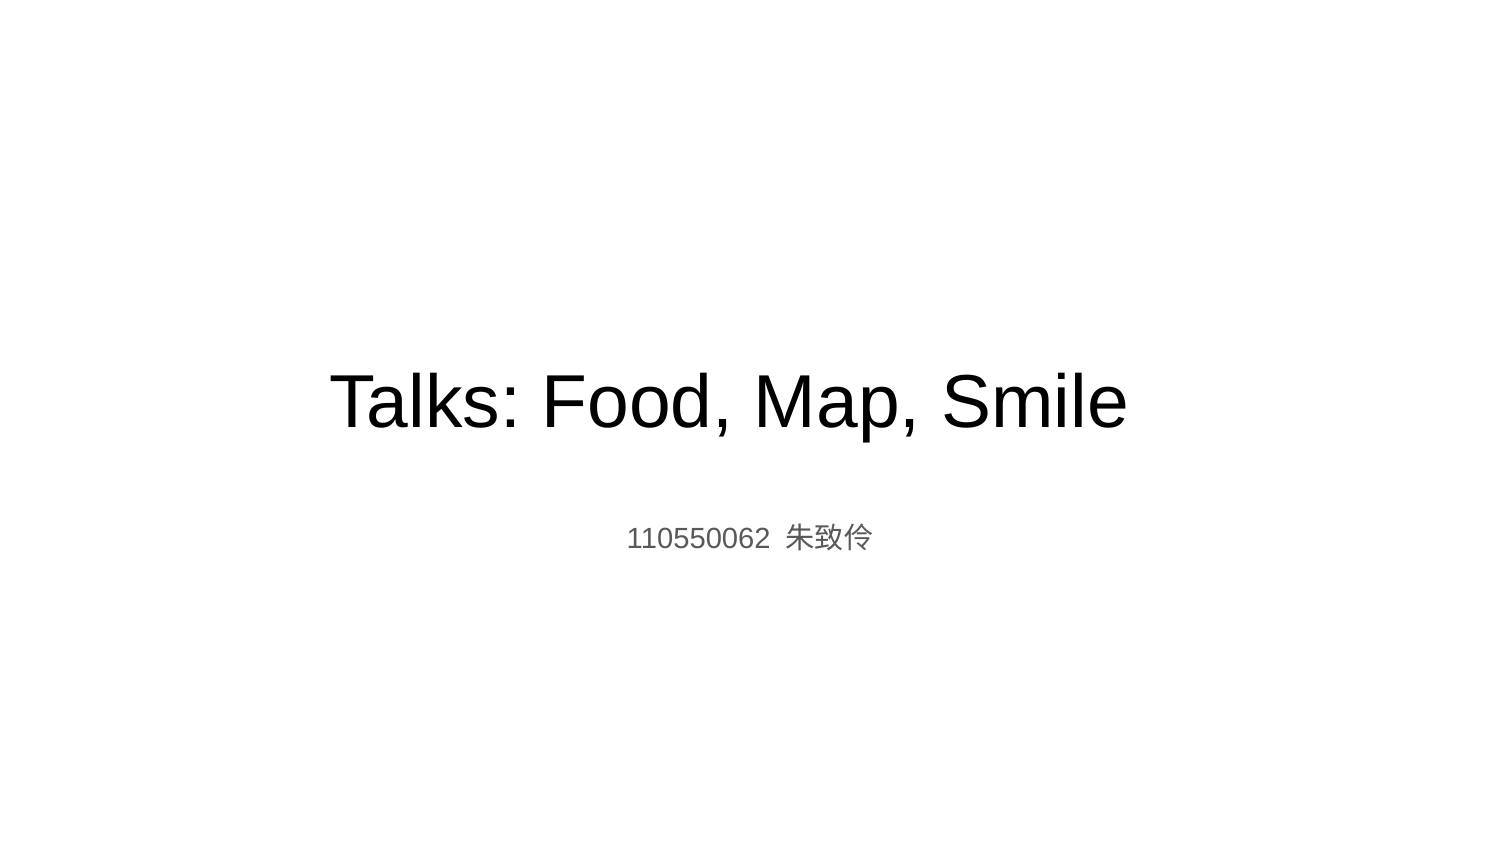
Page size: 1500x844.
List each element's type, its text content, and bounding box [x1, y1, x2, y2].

subtitle 110550062 朱致伶 [51, 507, 1449, 638]
title Talks: Food, Map, Smile [51, 122, 1449, 459]
